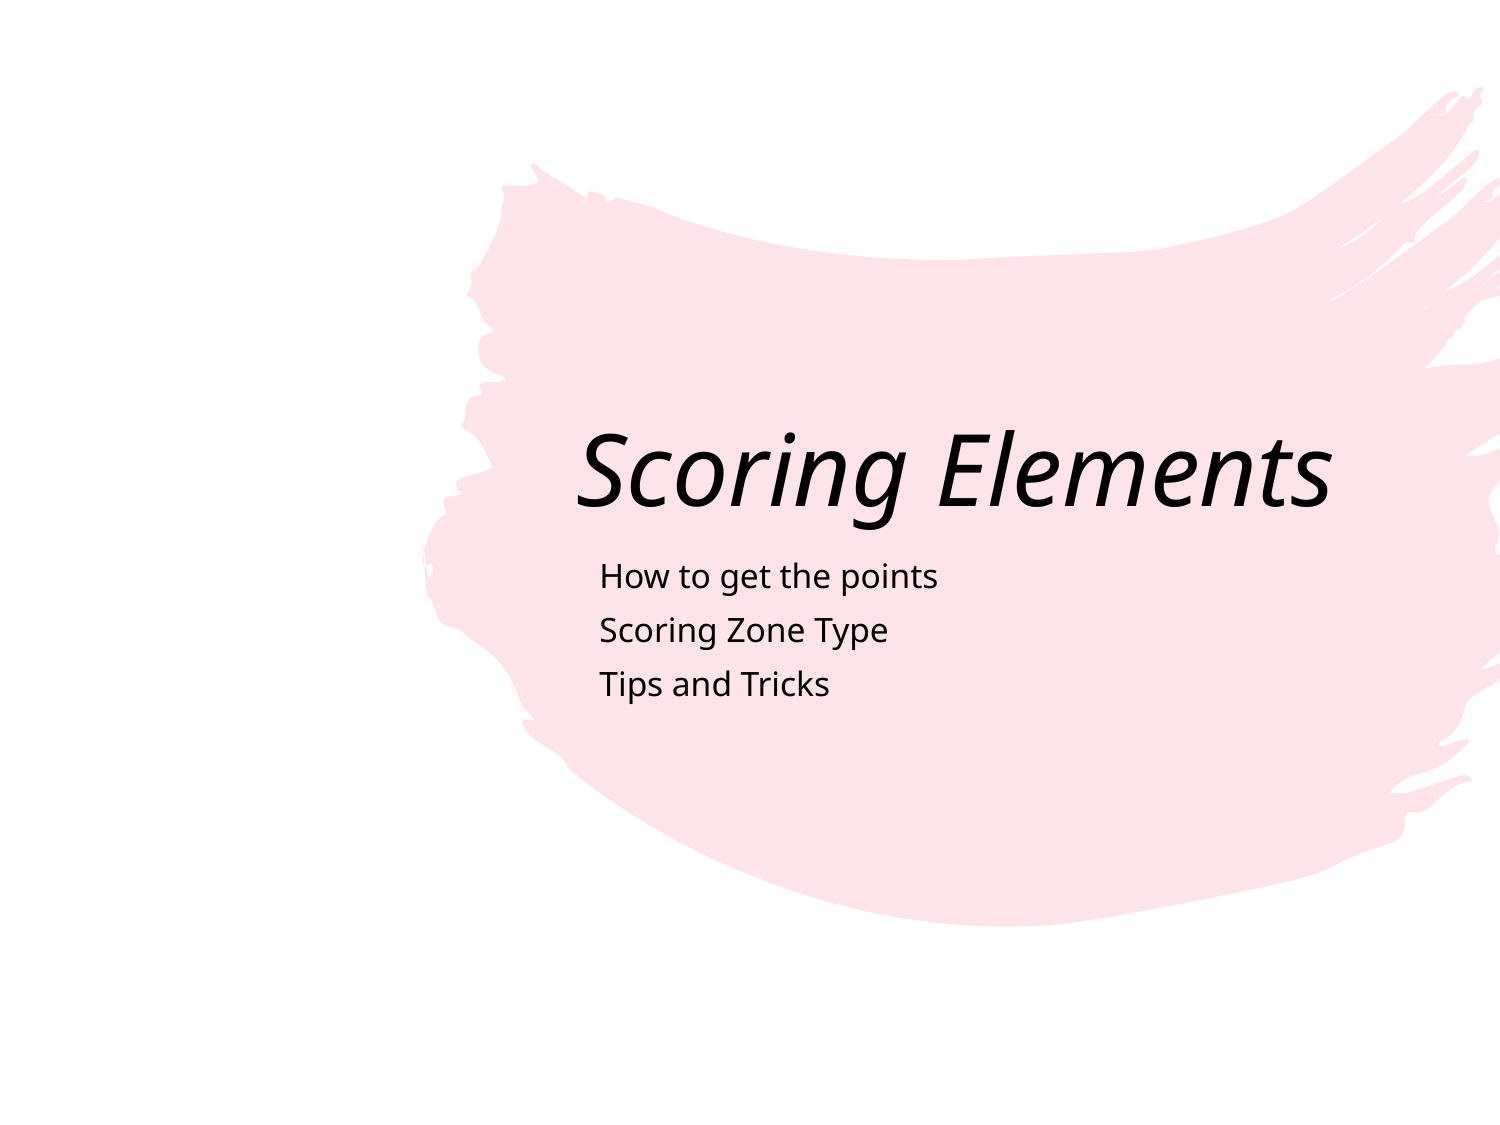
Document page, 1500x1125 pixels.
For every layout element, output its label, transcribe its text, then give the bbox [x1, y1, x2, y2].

subtitle How to get the points Scoring Zone Type Tips and Tricks [563, 547, 1500, 711]
title Scoring Elements [561, 0, 1498, 536]
